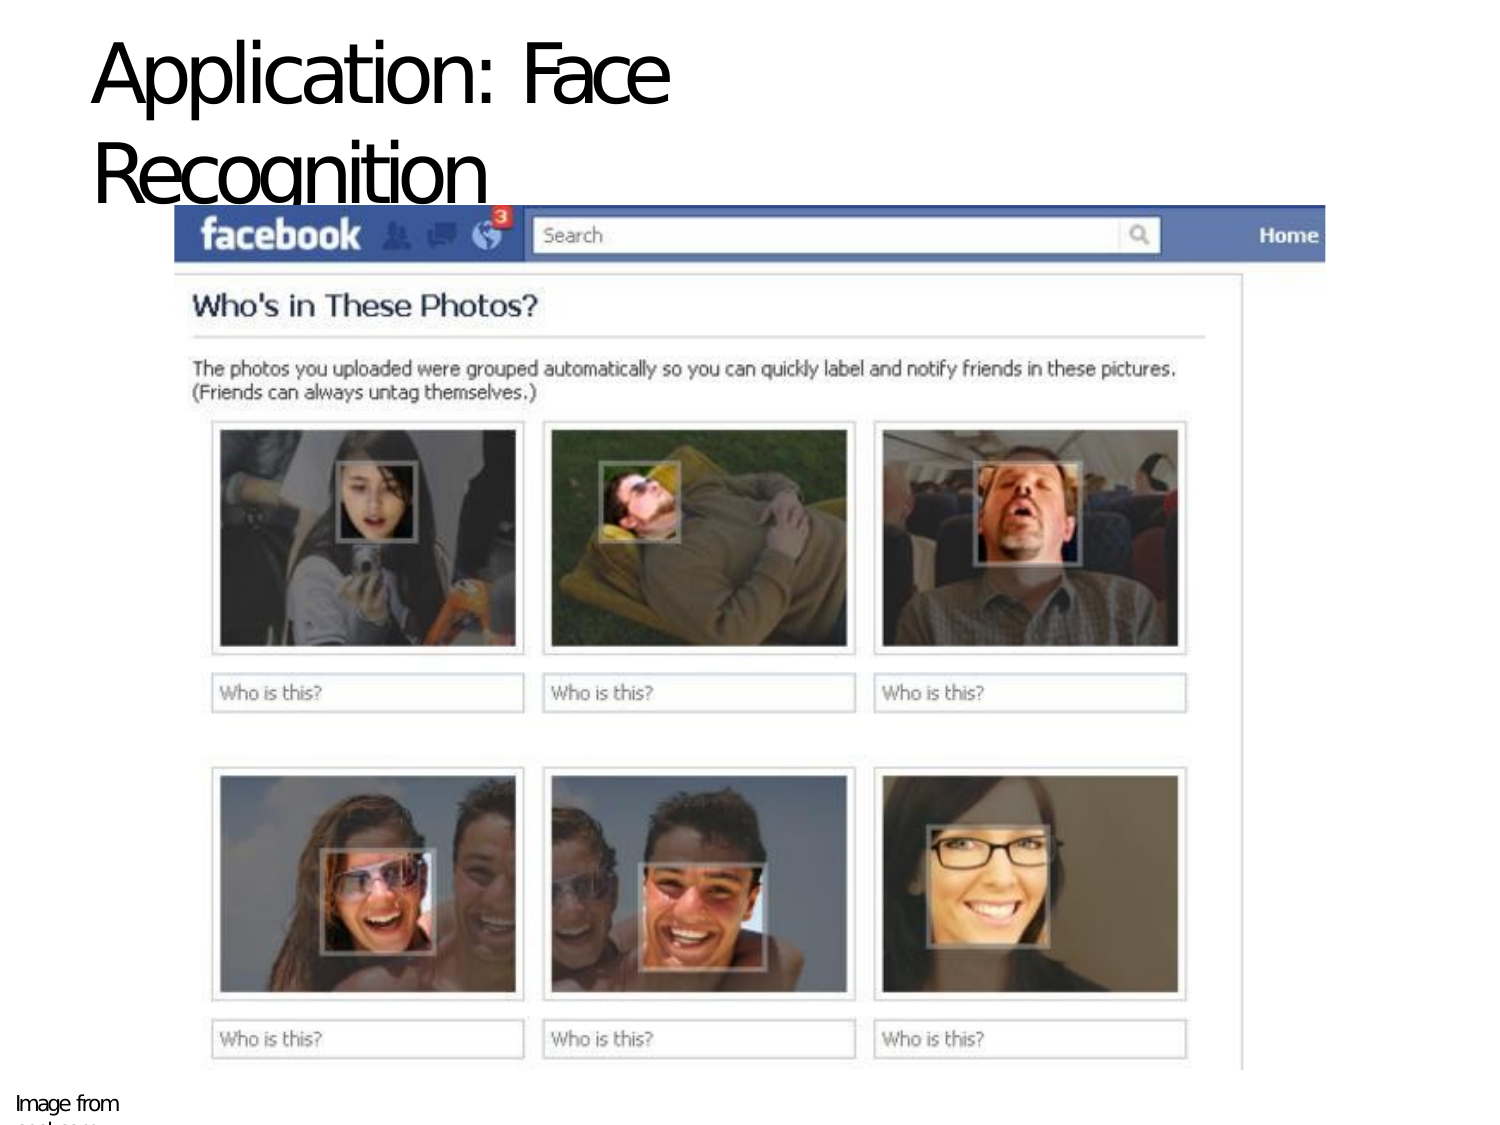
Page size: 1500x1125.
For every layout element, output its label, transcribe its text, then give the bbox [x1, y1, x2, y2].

title Application: Face Recognition [87, 17, 1087, 220]
text_box Image from cnet.com [12, 1087, 208, 1125]
text_box [174, 205, 1326, 1070]
